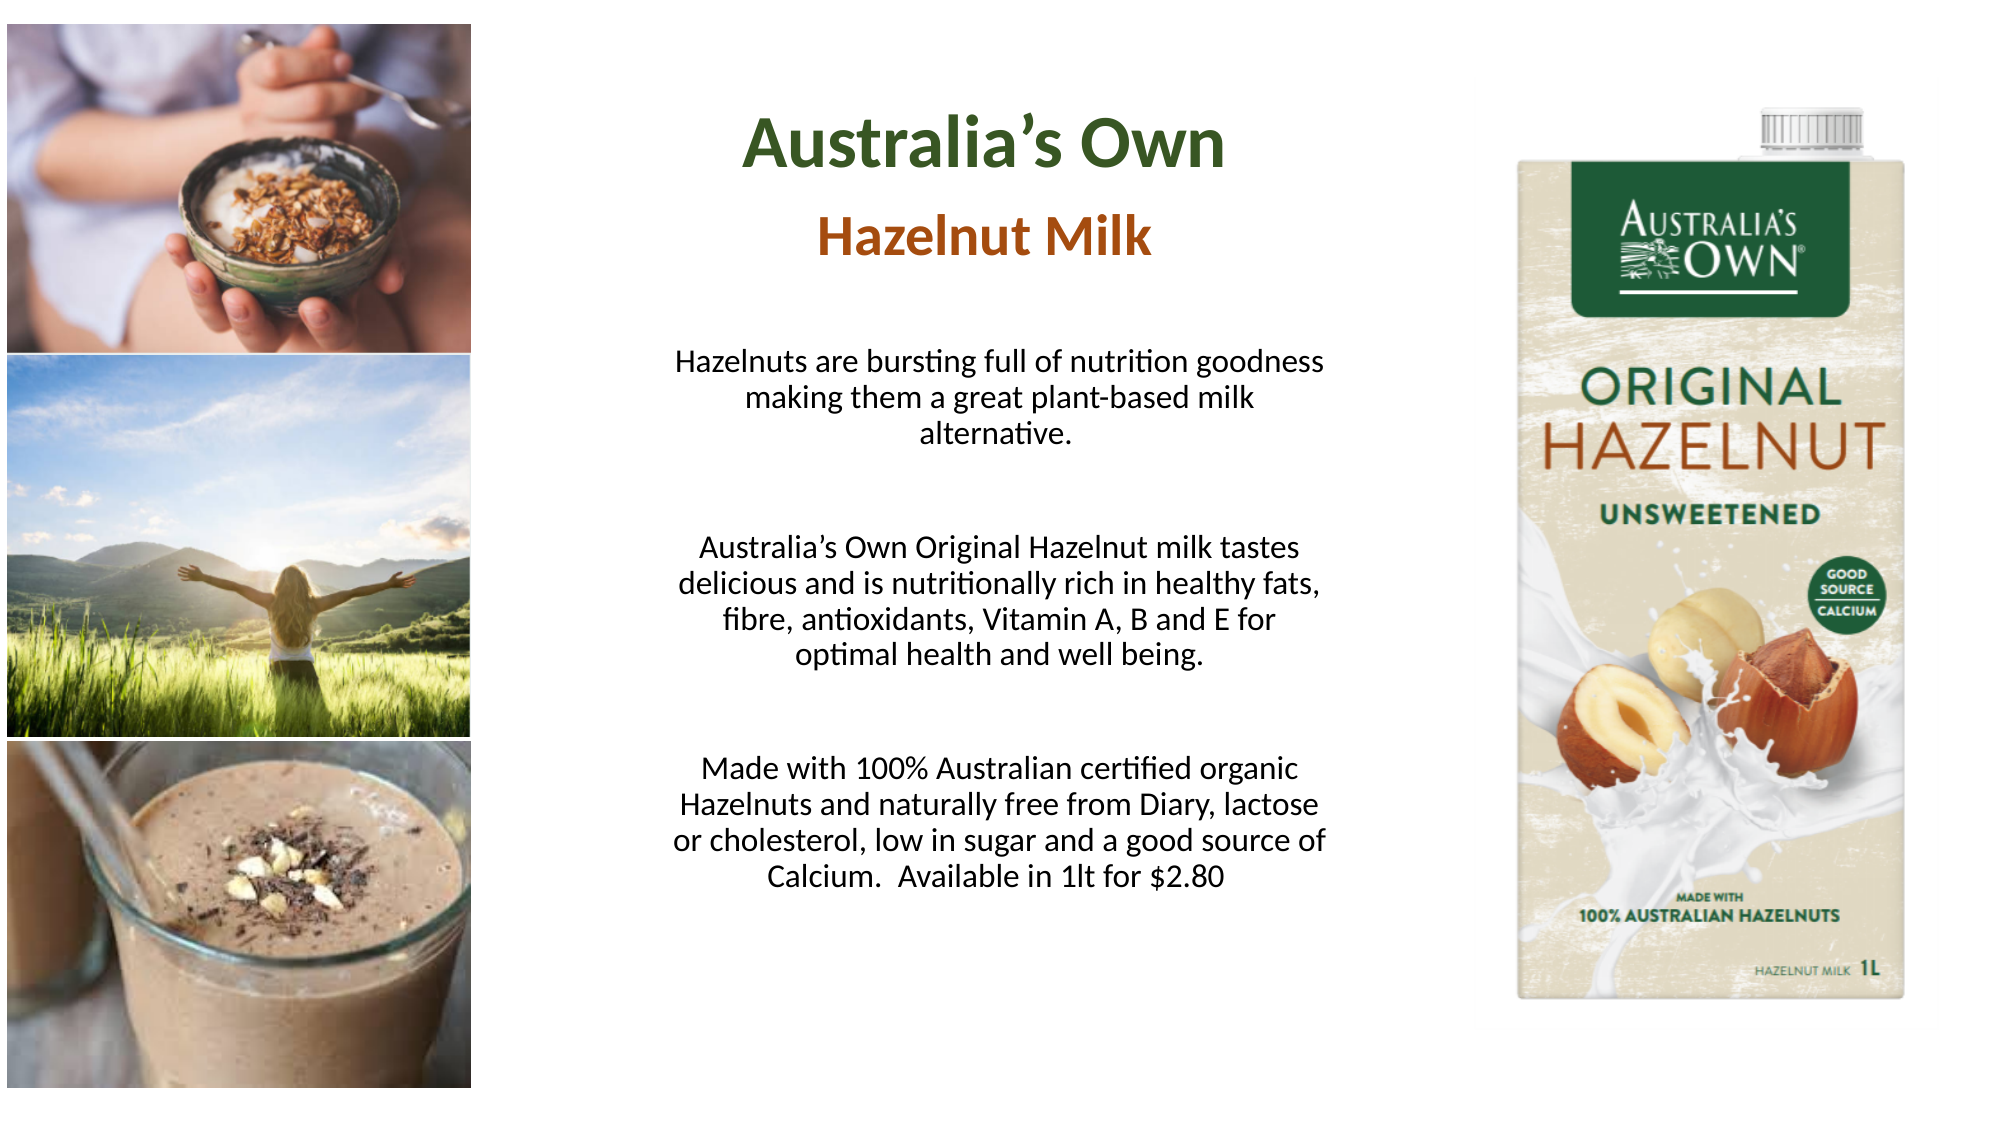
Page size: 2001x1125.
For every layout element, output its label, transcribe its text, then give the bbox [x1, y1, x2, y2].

picture [7, 741, 471, 1088]
picture [7, 24, 471, 737]
subtitle Hazelnuts are bursting full of nutrition goodness making them a great plant-based milk alternative. Australia’s Own Original Hazelnut milk tastes delicious and is nutritionally rich in healthy fats, fibre, antioxidants, Vitamin A, B and E for optimal health and well being. Made with 100% Australian certified organic Hazelnuts and naturally free from Diary, lactose or cholesterol, low in sugar and a good source of Calcium. Available in 1lt for $2.80 [652, 285, 1347, 1030]
picture [1474, 77, 1939, 1030]
text_box Australia’s Own Hazelnut Milk [594, 95, 1376, 276]
